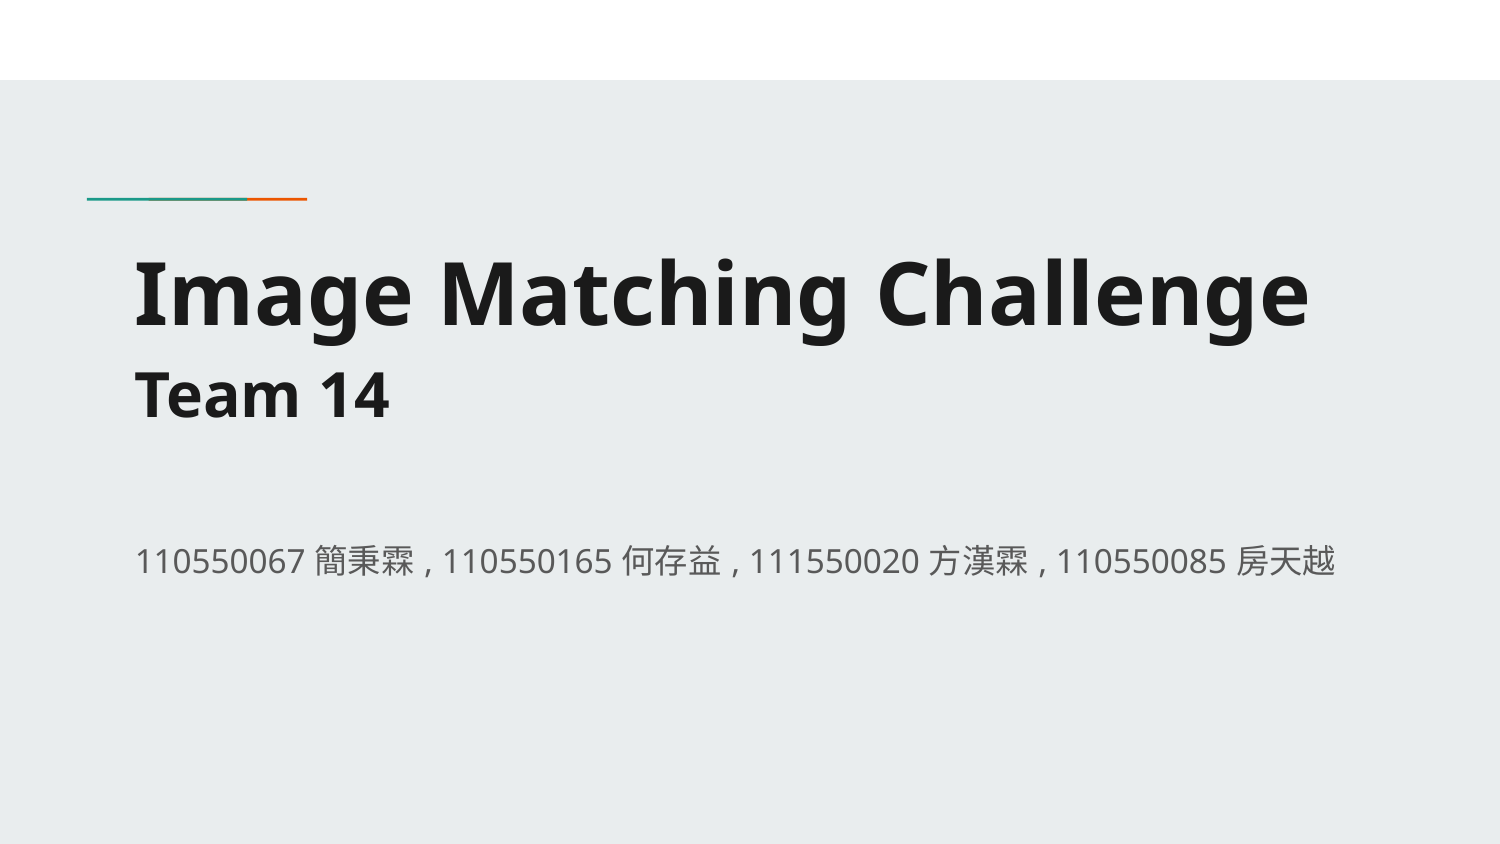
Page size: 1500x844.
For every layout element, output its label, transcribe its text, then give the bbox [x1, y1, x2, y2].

subtitle 110550067簡秉霖, 110550165何存益, 111550020方漢霖, 110550085房天越 [119, 520, 1381, 610]
title Image Matching Challenge Team 14 [119, 216, 1381, 490]
